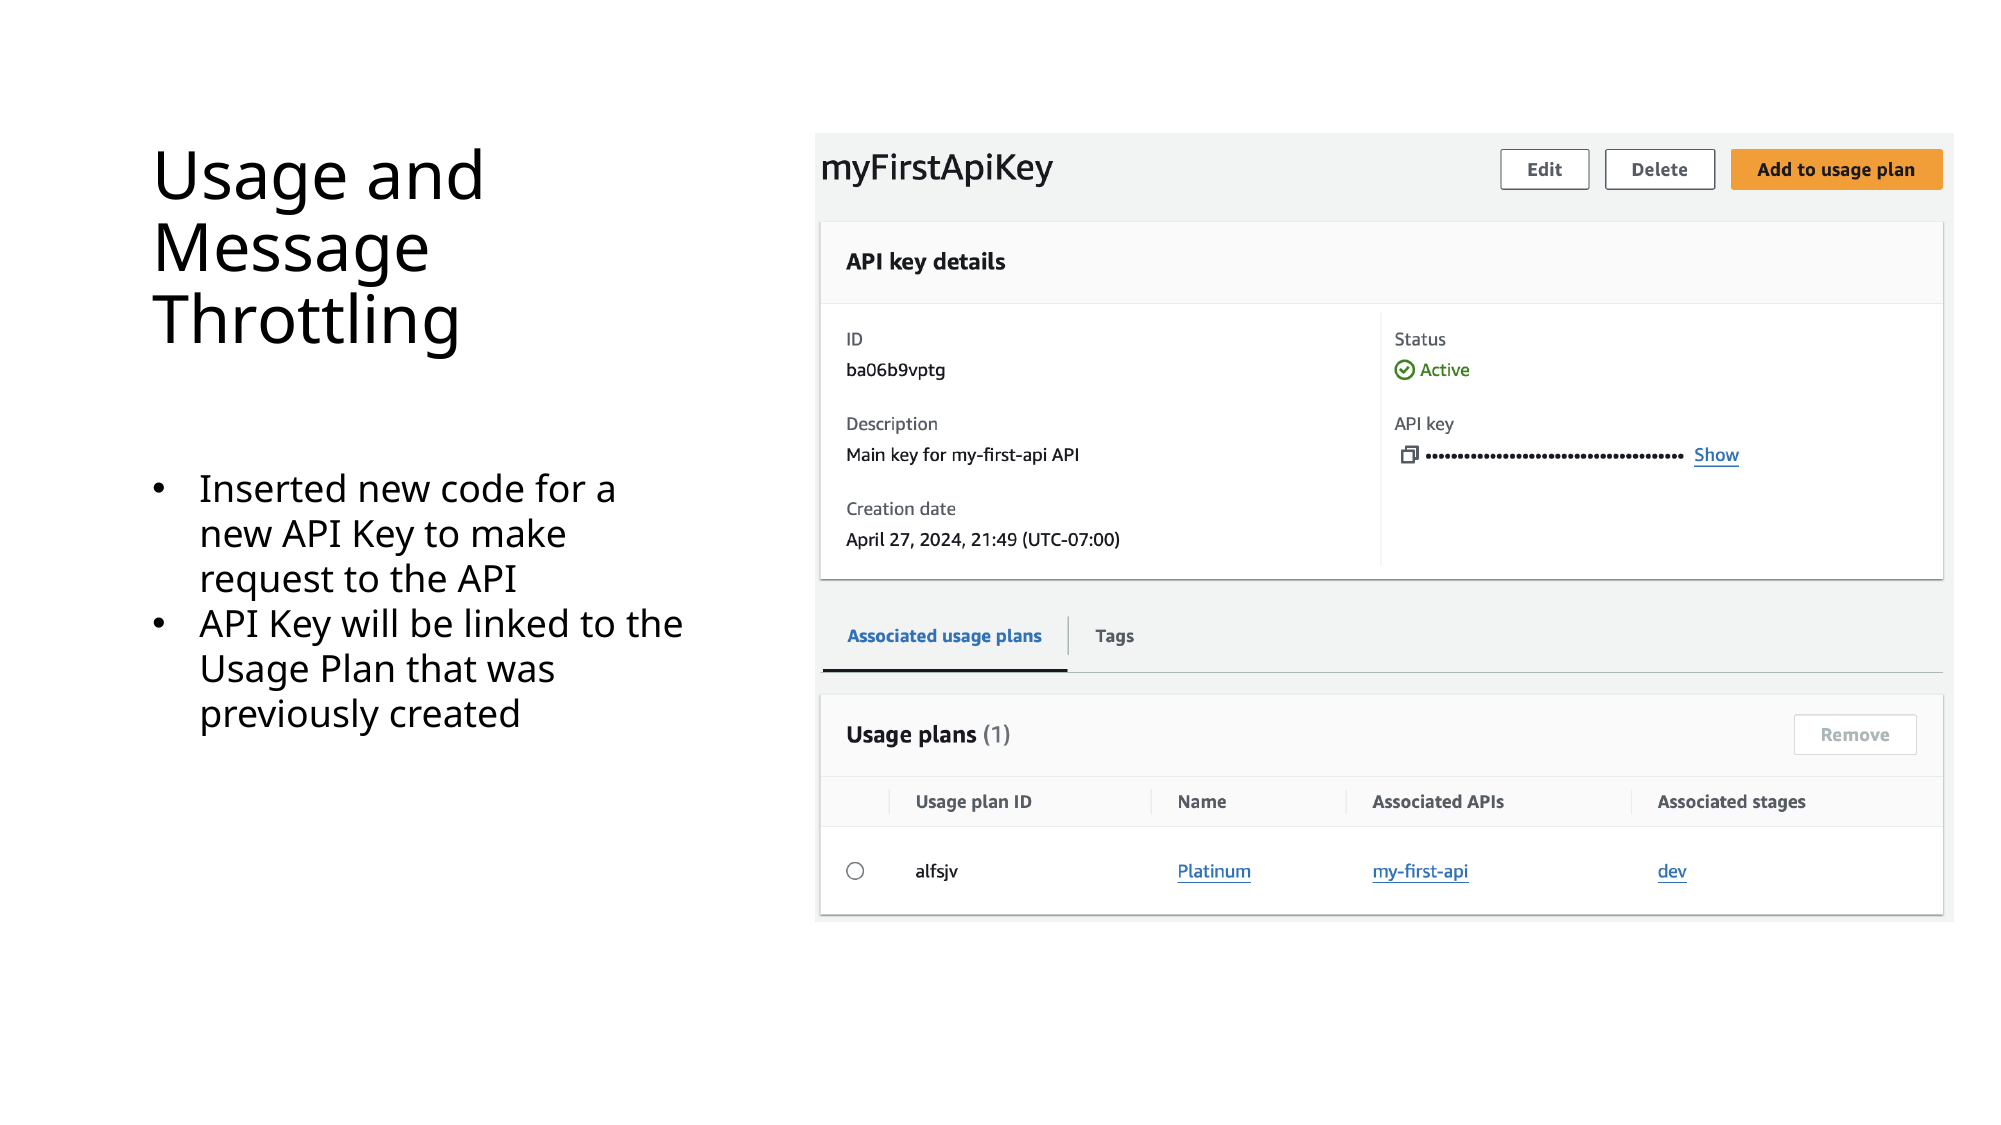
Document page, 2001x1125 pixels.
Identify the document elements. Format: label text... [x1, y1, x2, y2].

title Usage and Message Throttling [137, 134, 783, 337]
list [137, 337, 783, 963]
text_box Inserted new code for a new API Key to make request to the API API Key will be linked to the Usage Plan that was previously created [137, 457, 708, 788]
picture [814, 133, 1955, 923]
